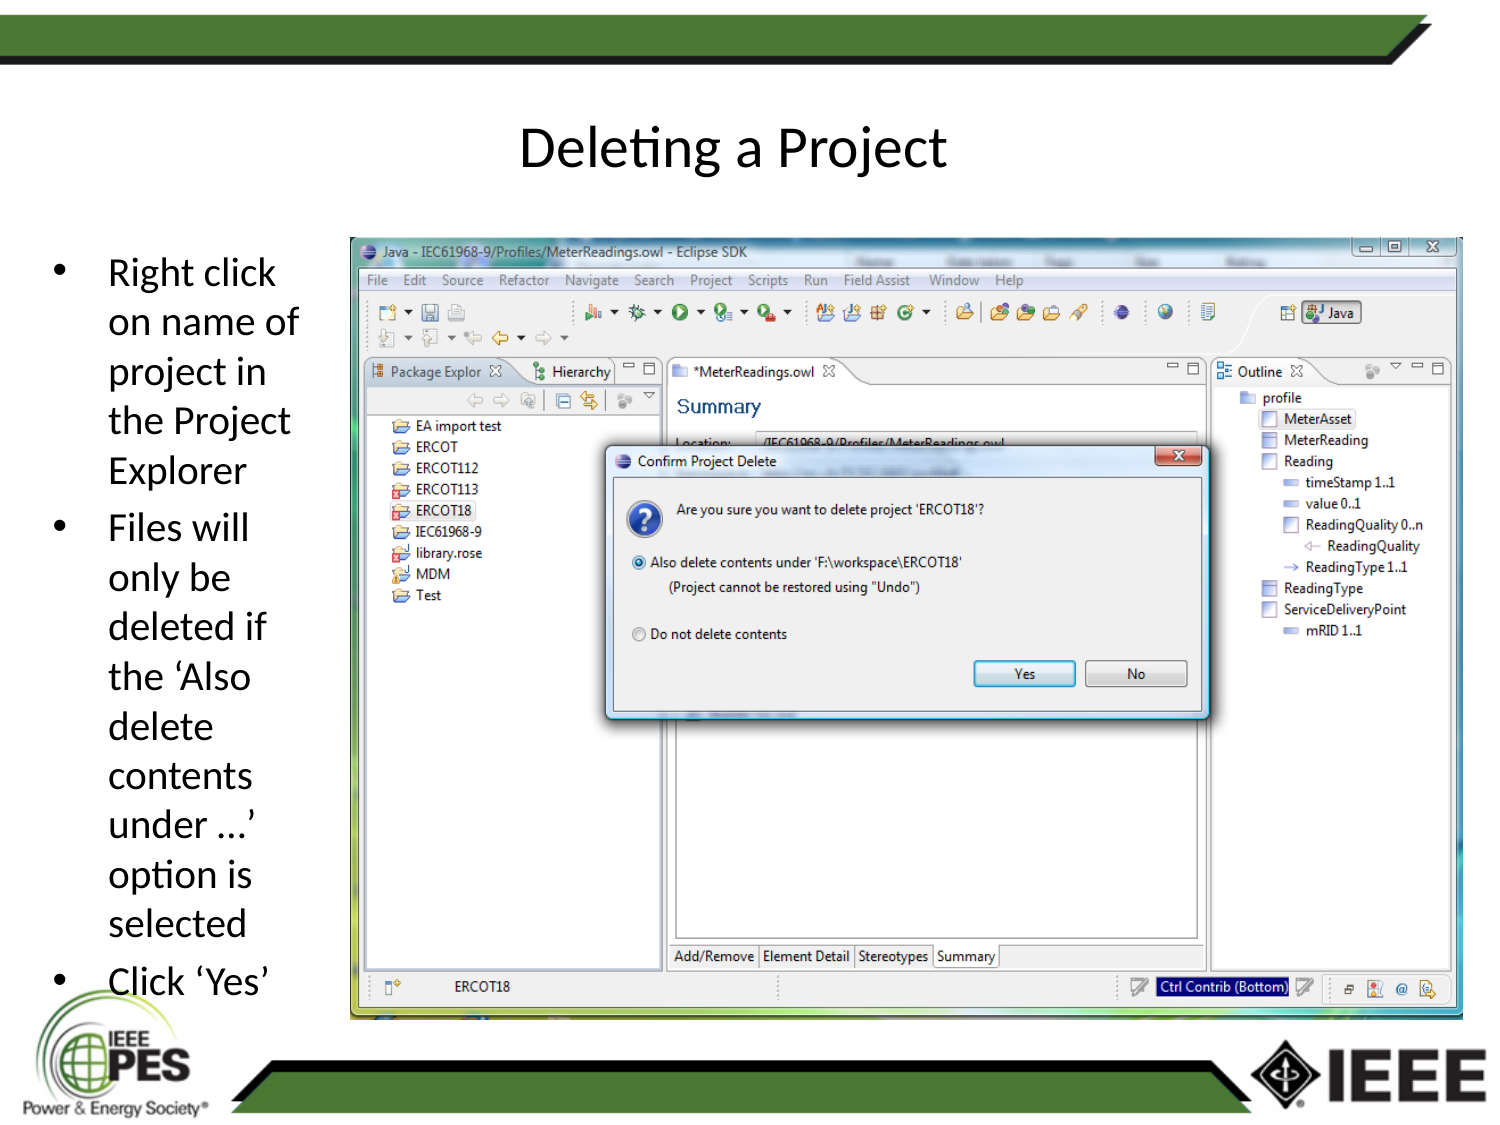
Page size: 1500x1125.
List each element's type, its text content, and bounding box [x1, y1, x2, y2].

picture [0, 0, 1500, 1125]
title Deleting a Project [49, 99, 1420, 188]
list Right click on name of project in the Project Explorer Files will only be deleted if the ‘Also delete contents under …’ option is selected Click ‘Yes’ [37, 237, 326, 1013]
